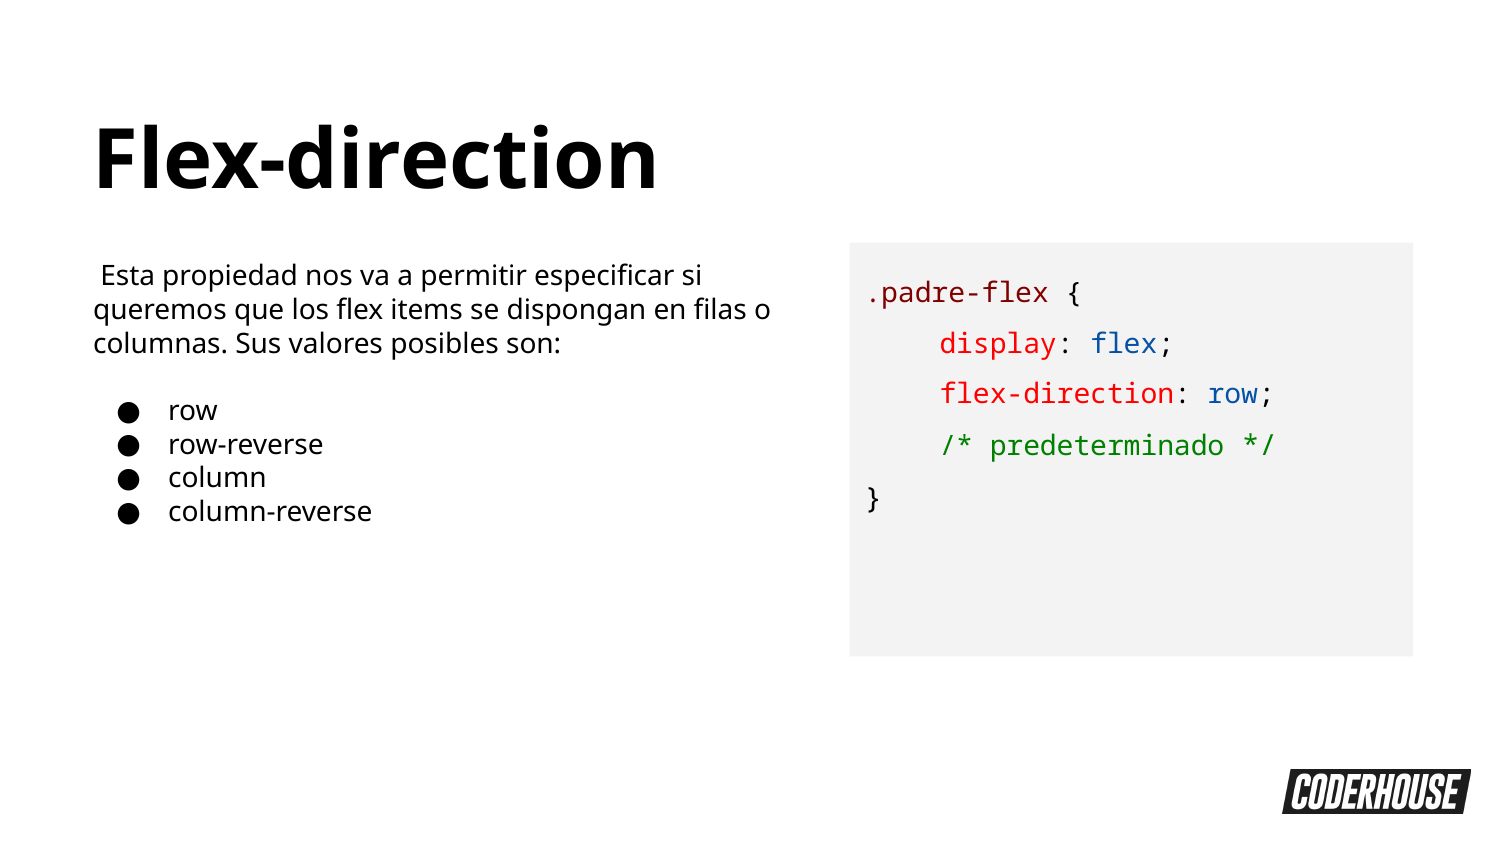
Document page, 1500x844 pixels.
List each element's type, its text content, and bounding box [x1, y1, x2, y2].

text_box .padre-flex { display: flex; flex-direction: row; /* predeterminado */ } [849, 242, 1414, 657]
text_box Flex-direction [77, 101, 1414, 222]
text_box Esta propiedad nos va a permitir especificar si queremos que los flex items se dispongan en filas o columnas. Sus valores posibles son: row row-reverse column column-reverse [78, 242, 814, 543]
picture [1281, 769, 1471, 814]
